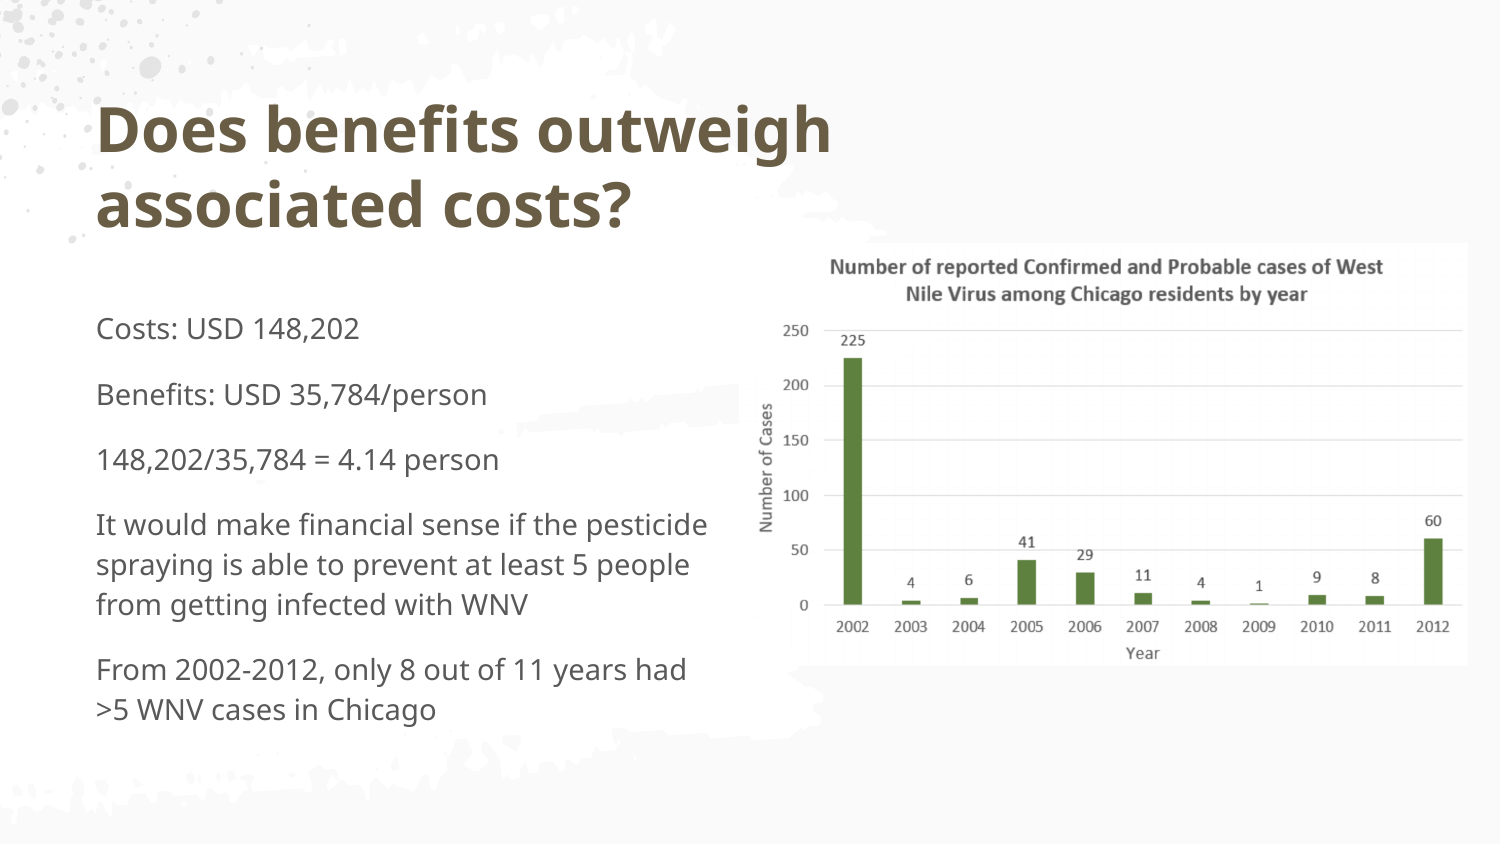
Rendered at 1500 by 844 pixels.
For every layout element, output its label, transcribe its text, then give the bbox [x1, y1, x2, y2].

text_box Costs: USD 148,202 Benefits: USD 35,784/person 148,202/35,784 = 4.14 person It would make financial sense if the pesticide spraying is able to prevent at least 5 people from getting infected with WNV From 2002-2012, only 8 out of 11 years had >5 WNV cases in Chicago [80, 290, 728, 742]
title Does benefits outweigh associated costs? [95, 92, 836, 240]
picture [739, 242, 1468, 667]
